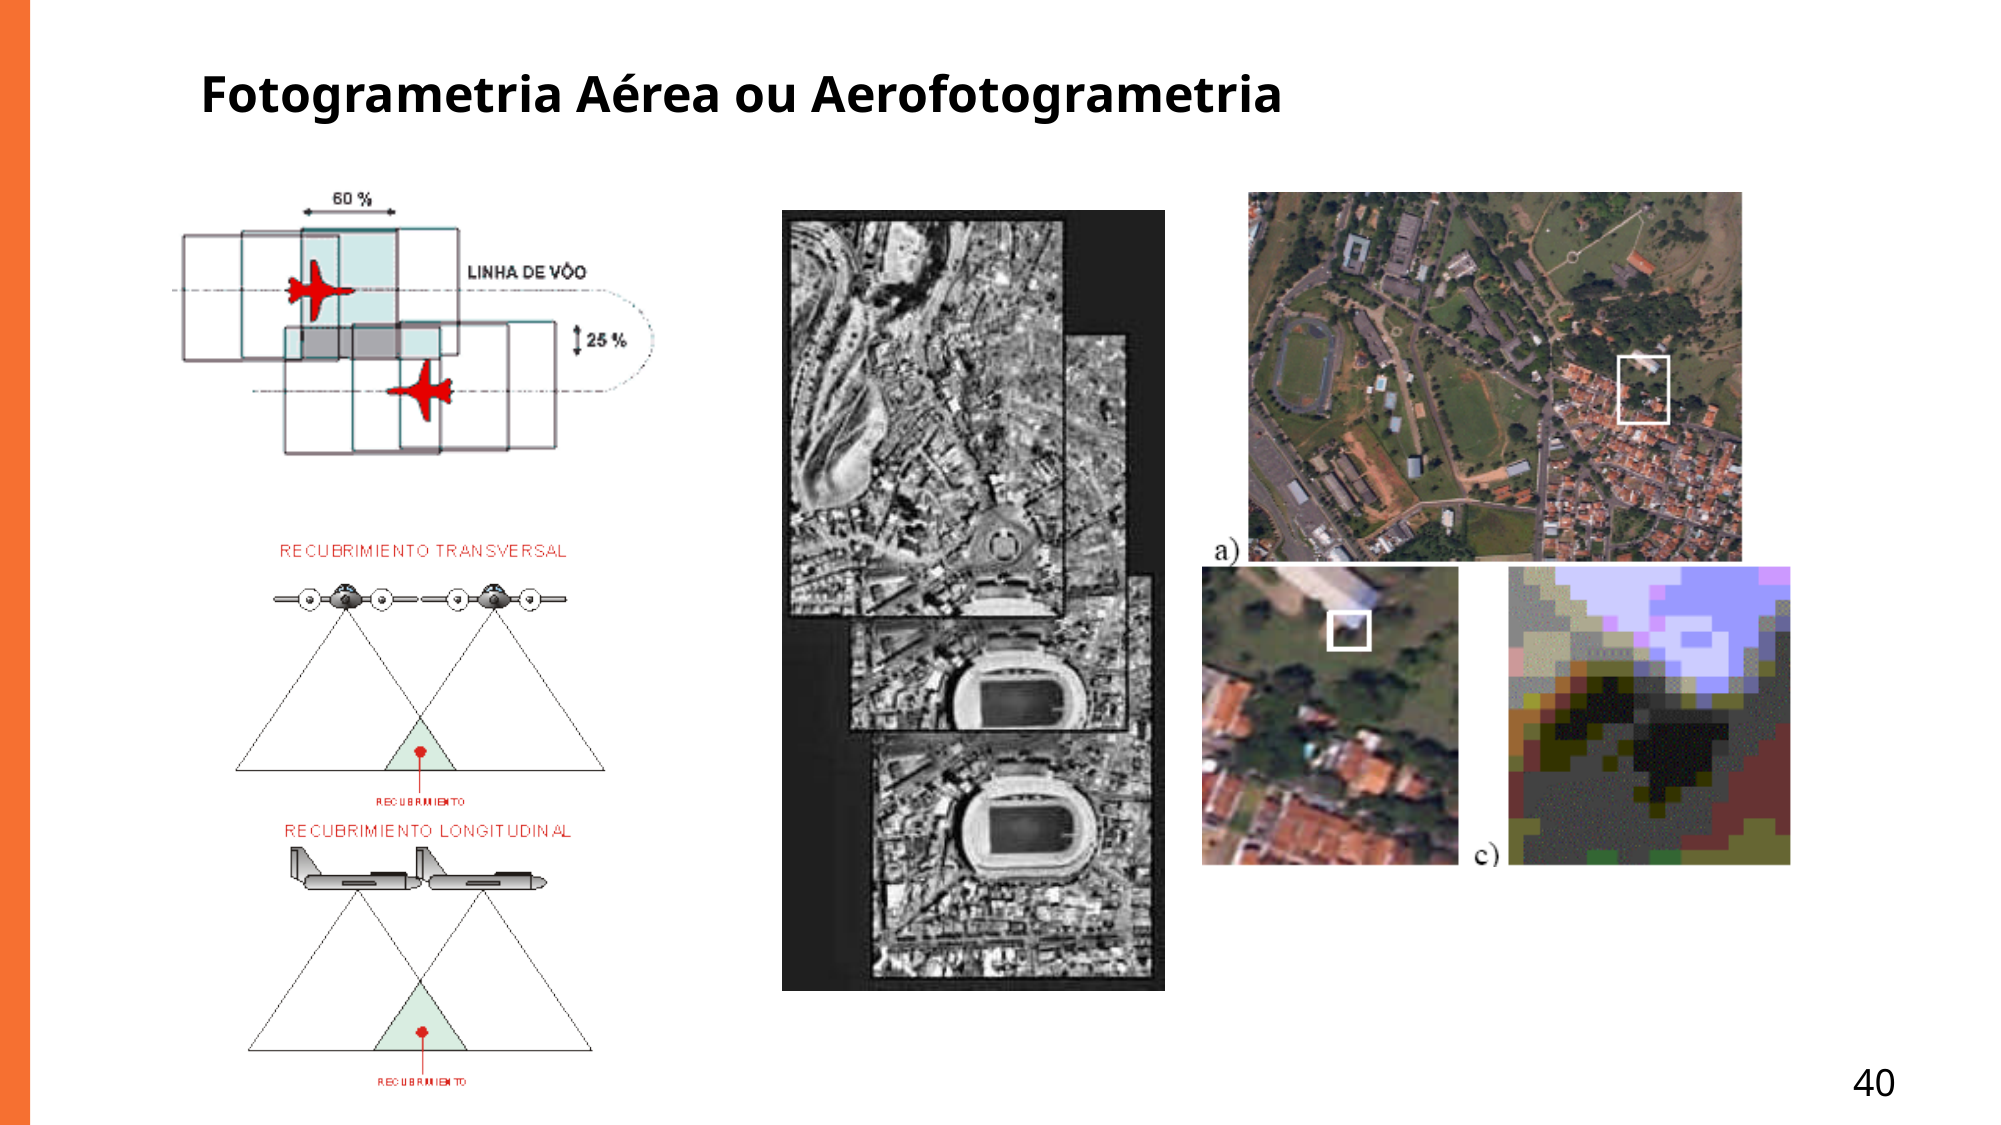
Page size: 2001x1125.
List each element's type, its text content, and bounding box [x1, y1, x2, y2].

text_box 40 [1564, 1054, 1911, 1115]
text_box Fotogrametria Aérea ou Aerofotogrametria [185, 24, 1924, 157]
picture [172, 182, 659, 462]
picture [231, 525, 612, 1094]
picture [1202, 192, 1794, 867]
picture [782, 210, 1166, 991]
